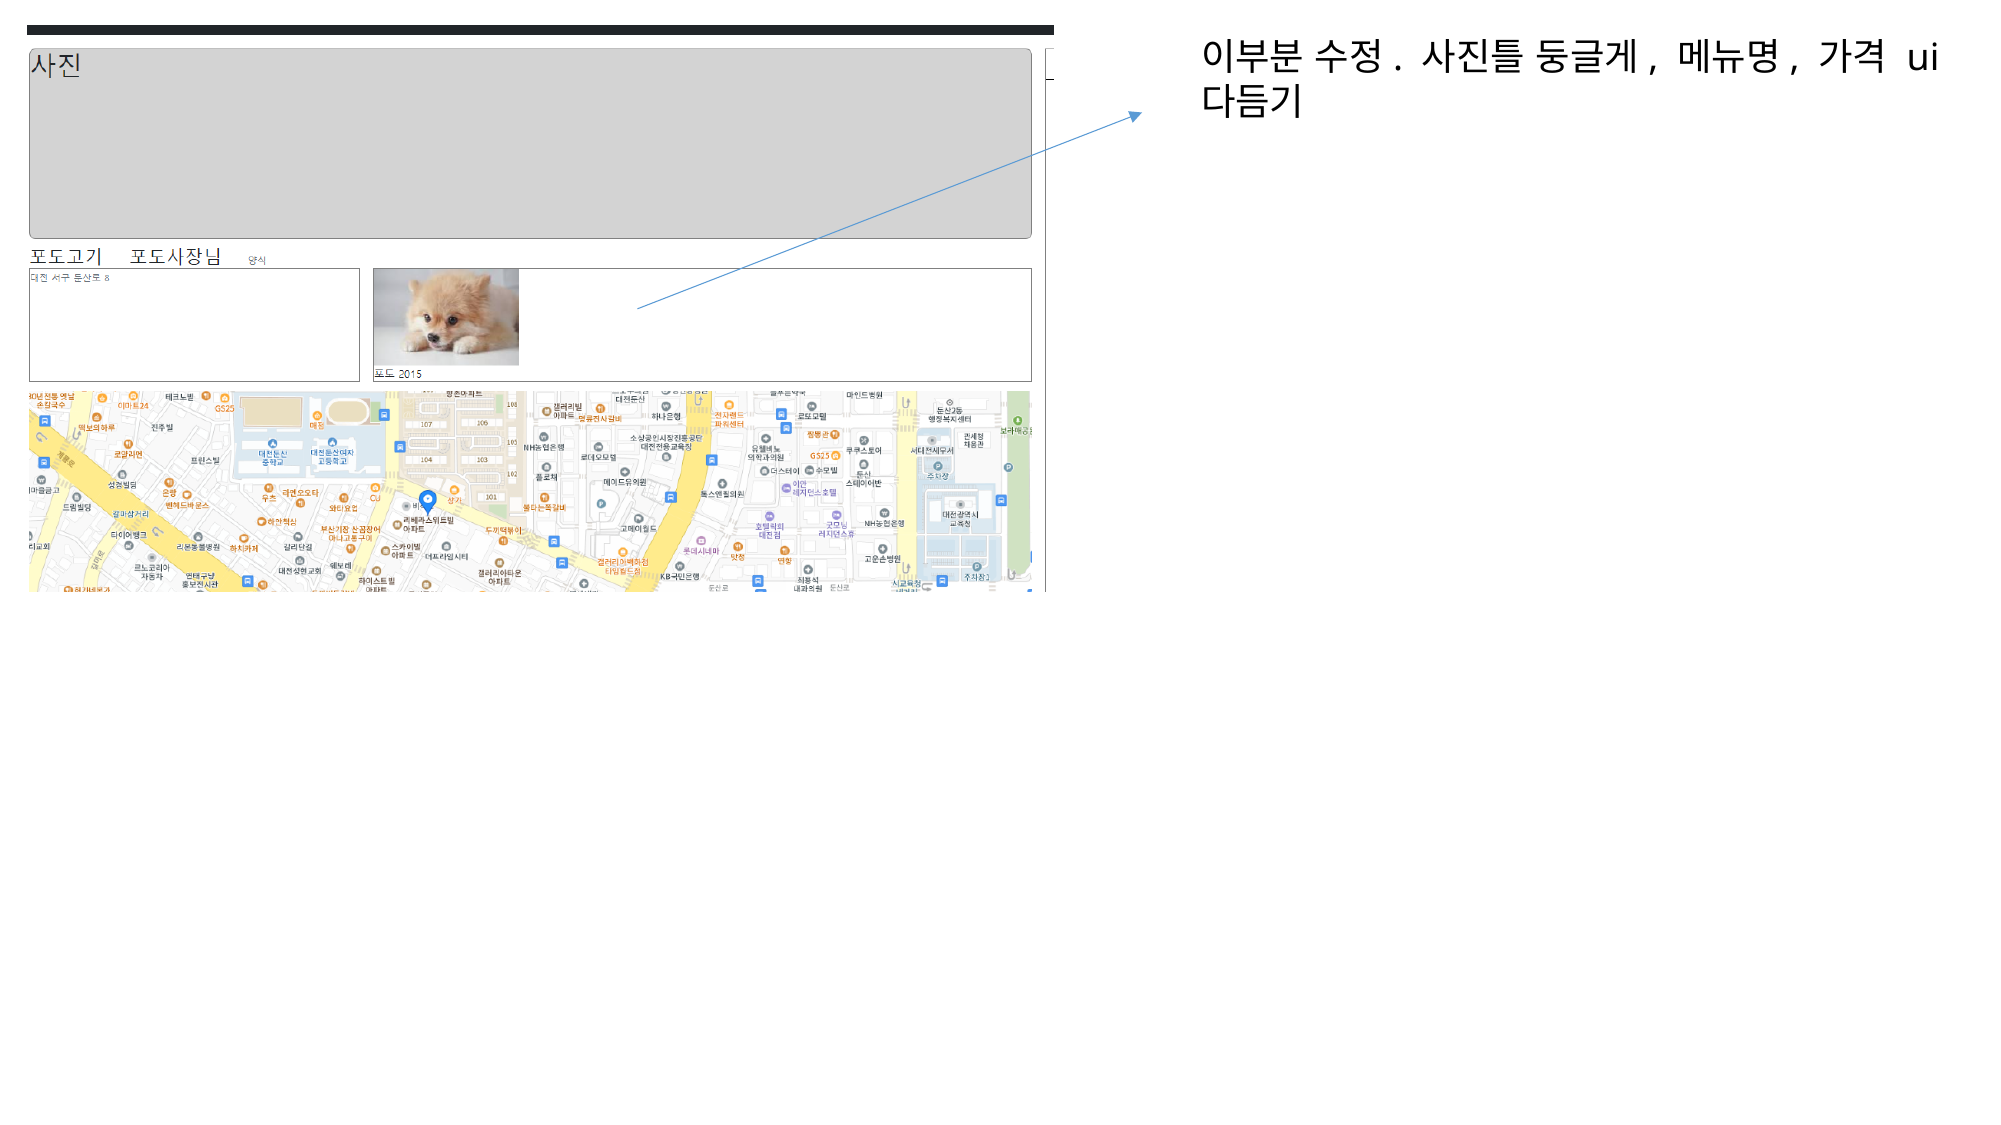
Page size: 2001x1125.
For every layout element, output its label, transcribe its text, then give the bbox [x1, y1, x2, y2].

text_box 이부분 수정. 사진틀 둥글게, 메뉴명, 가격 ui다듬기 [1186, 25, 1971, 131]
picture [27, 25, 1054, 592]
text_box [637, 112, 1142, 309]
